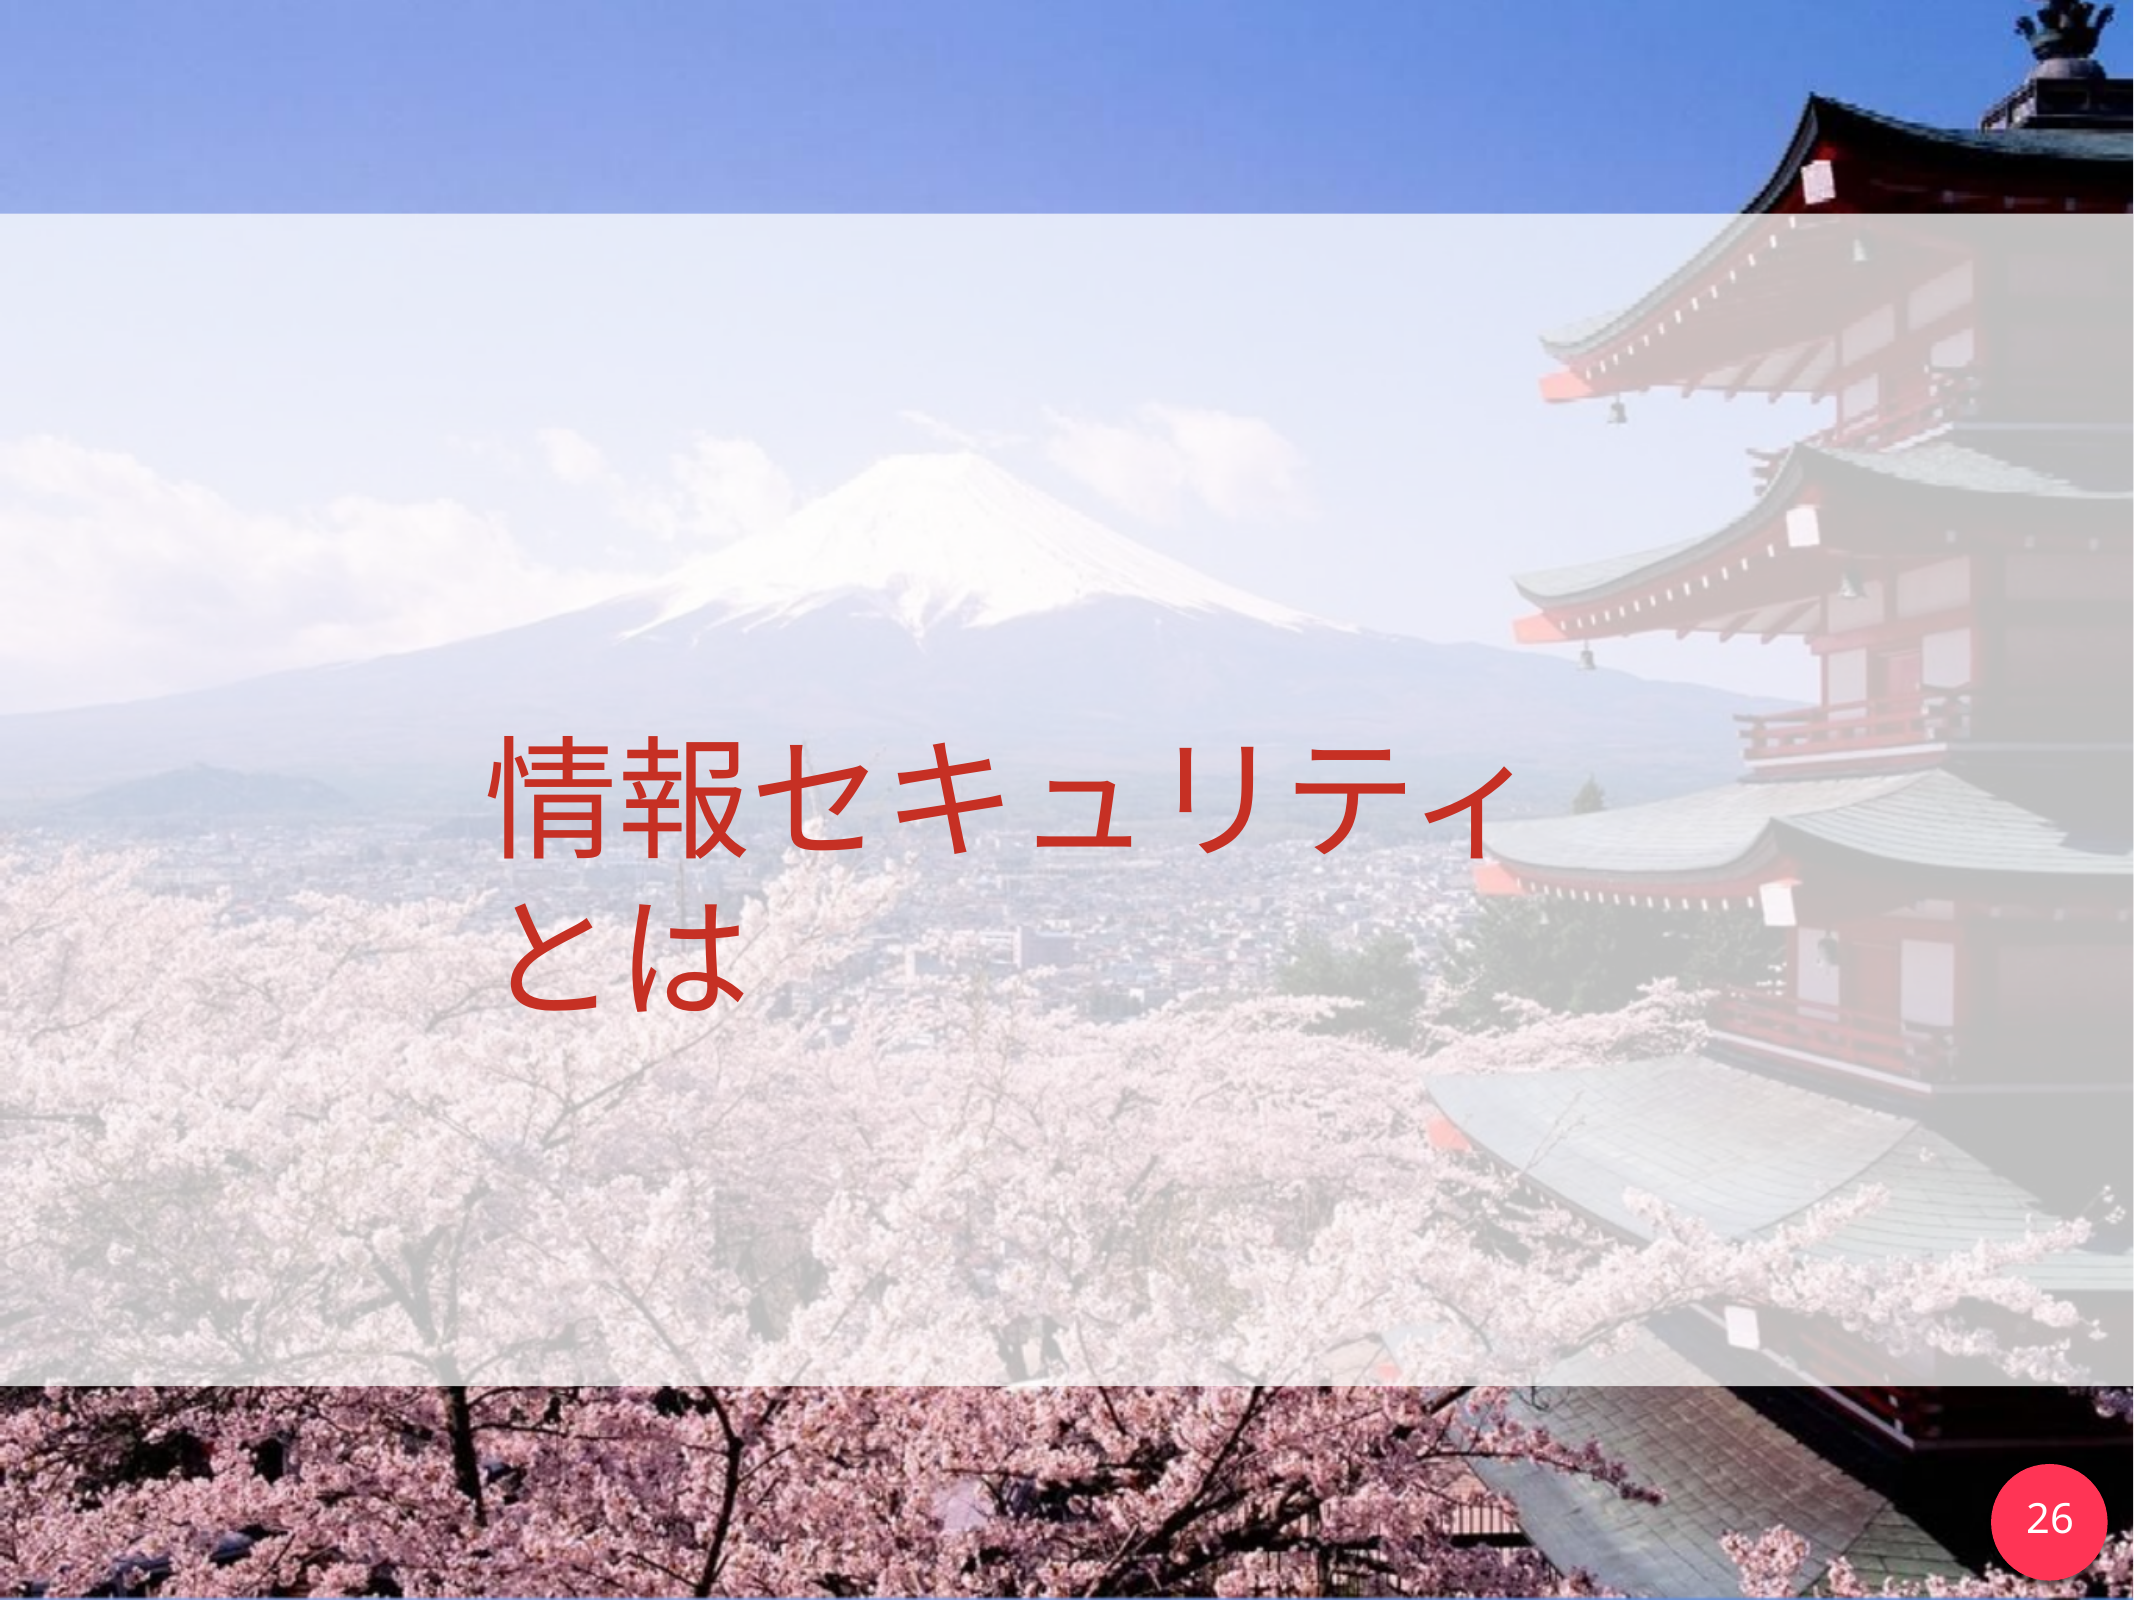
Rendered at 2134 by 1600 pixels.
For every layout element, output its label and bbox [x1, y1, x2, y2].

text_box [0, 0, 2134, 1600]
